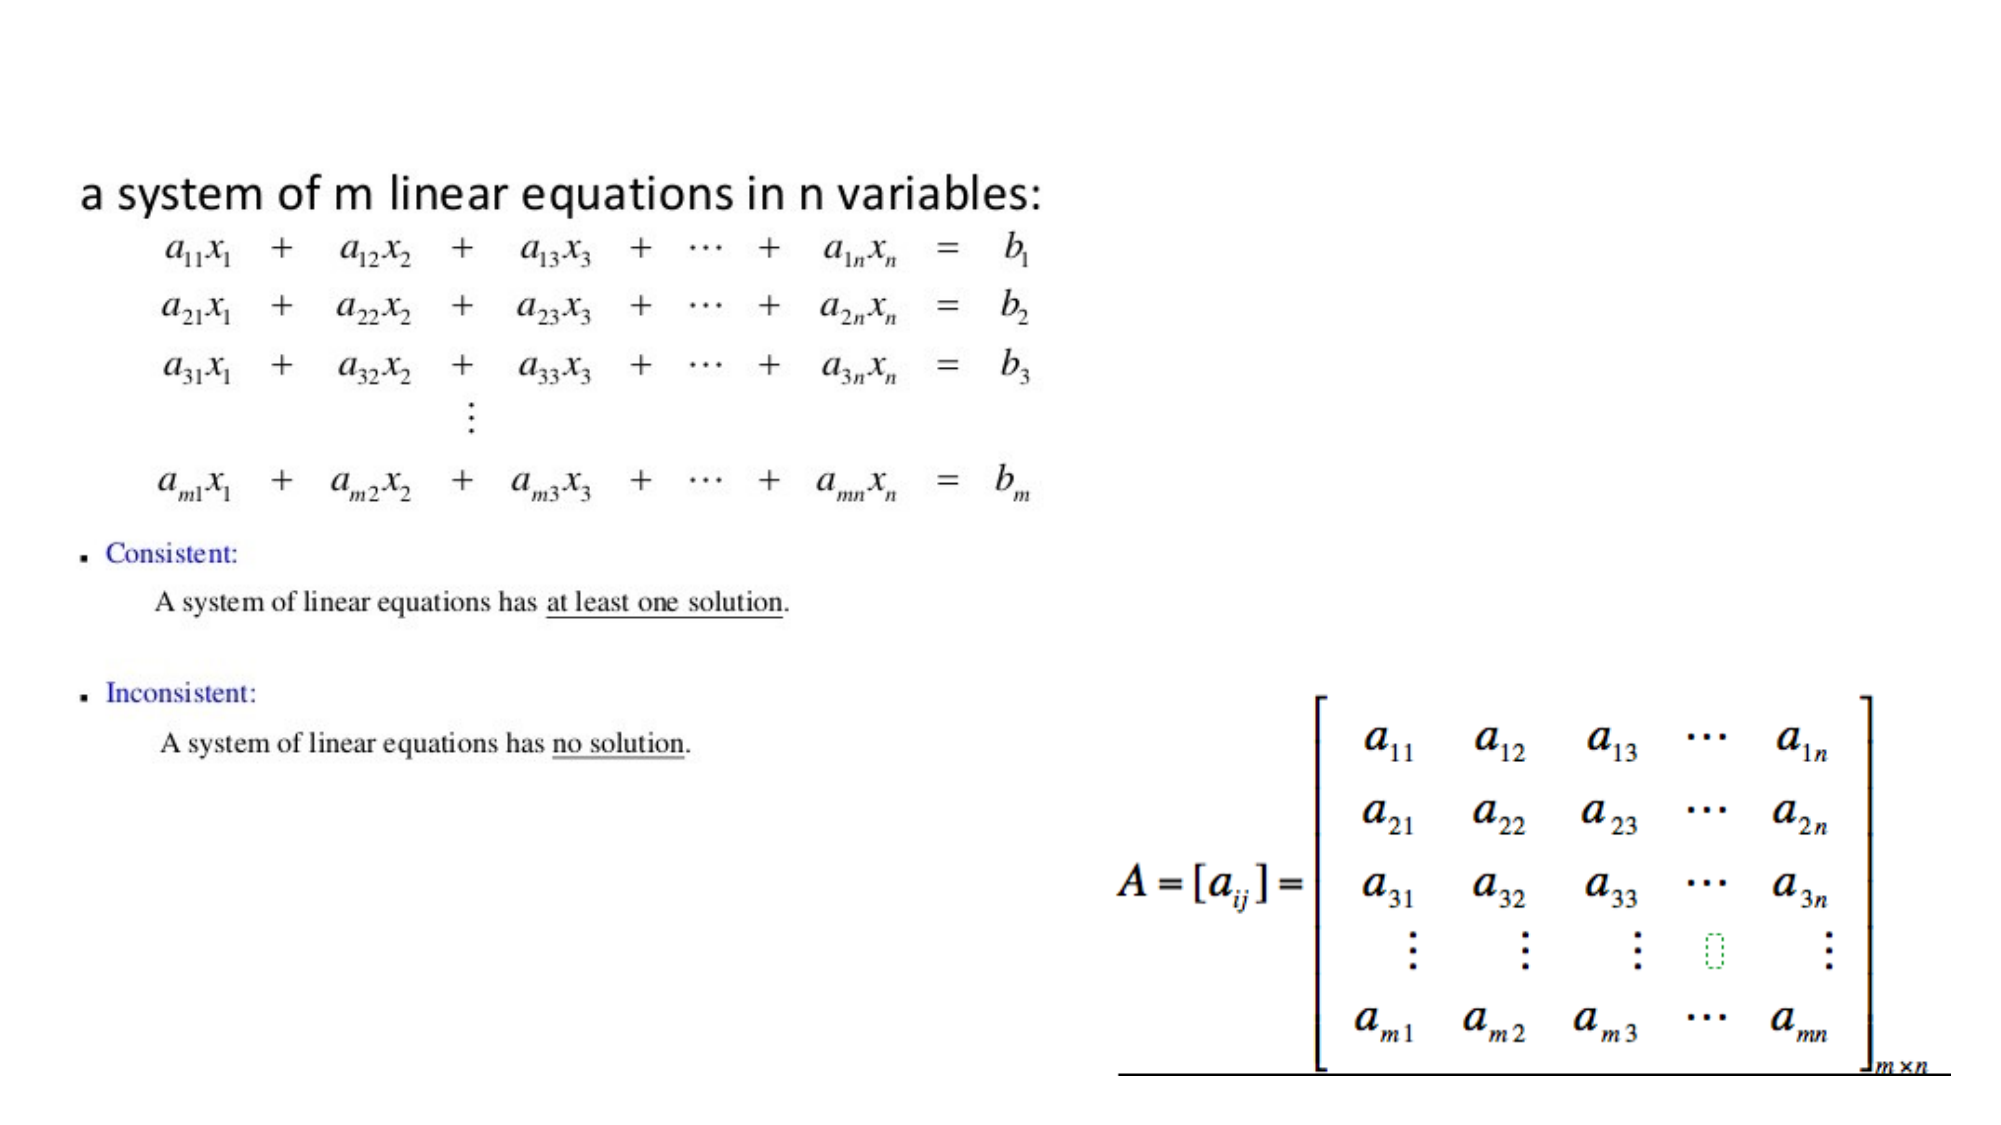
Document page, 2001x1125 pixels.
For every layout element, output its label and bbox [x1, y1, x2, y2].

picture [17, 35, 1951, 1076]
